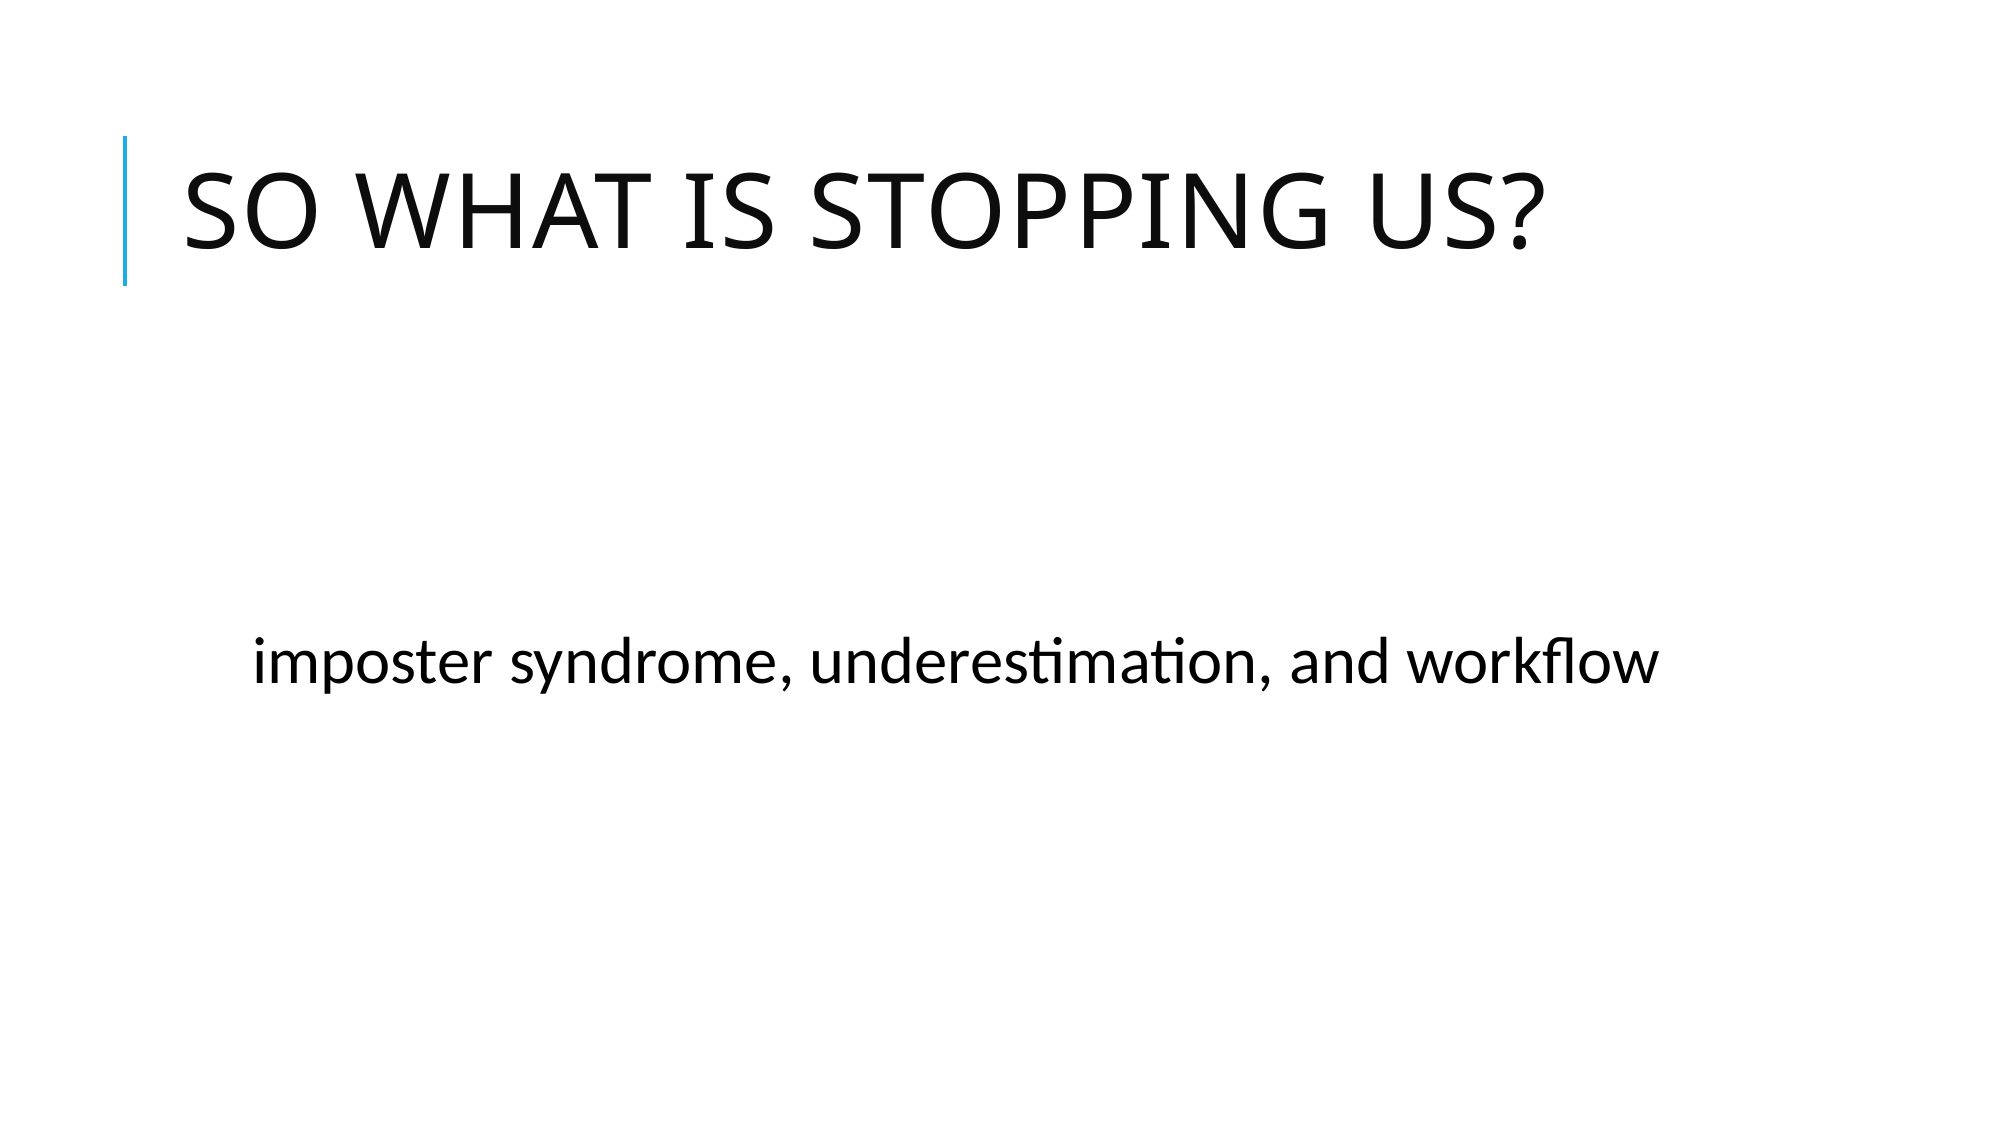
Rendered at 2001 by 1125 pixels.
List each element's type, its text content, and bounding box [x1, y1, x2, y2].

text_box imposter syndrome, underestimation, and workflow [167, 609, 1763, 704]
title So what is stopping us? [168, 96, 1763, 342]
